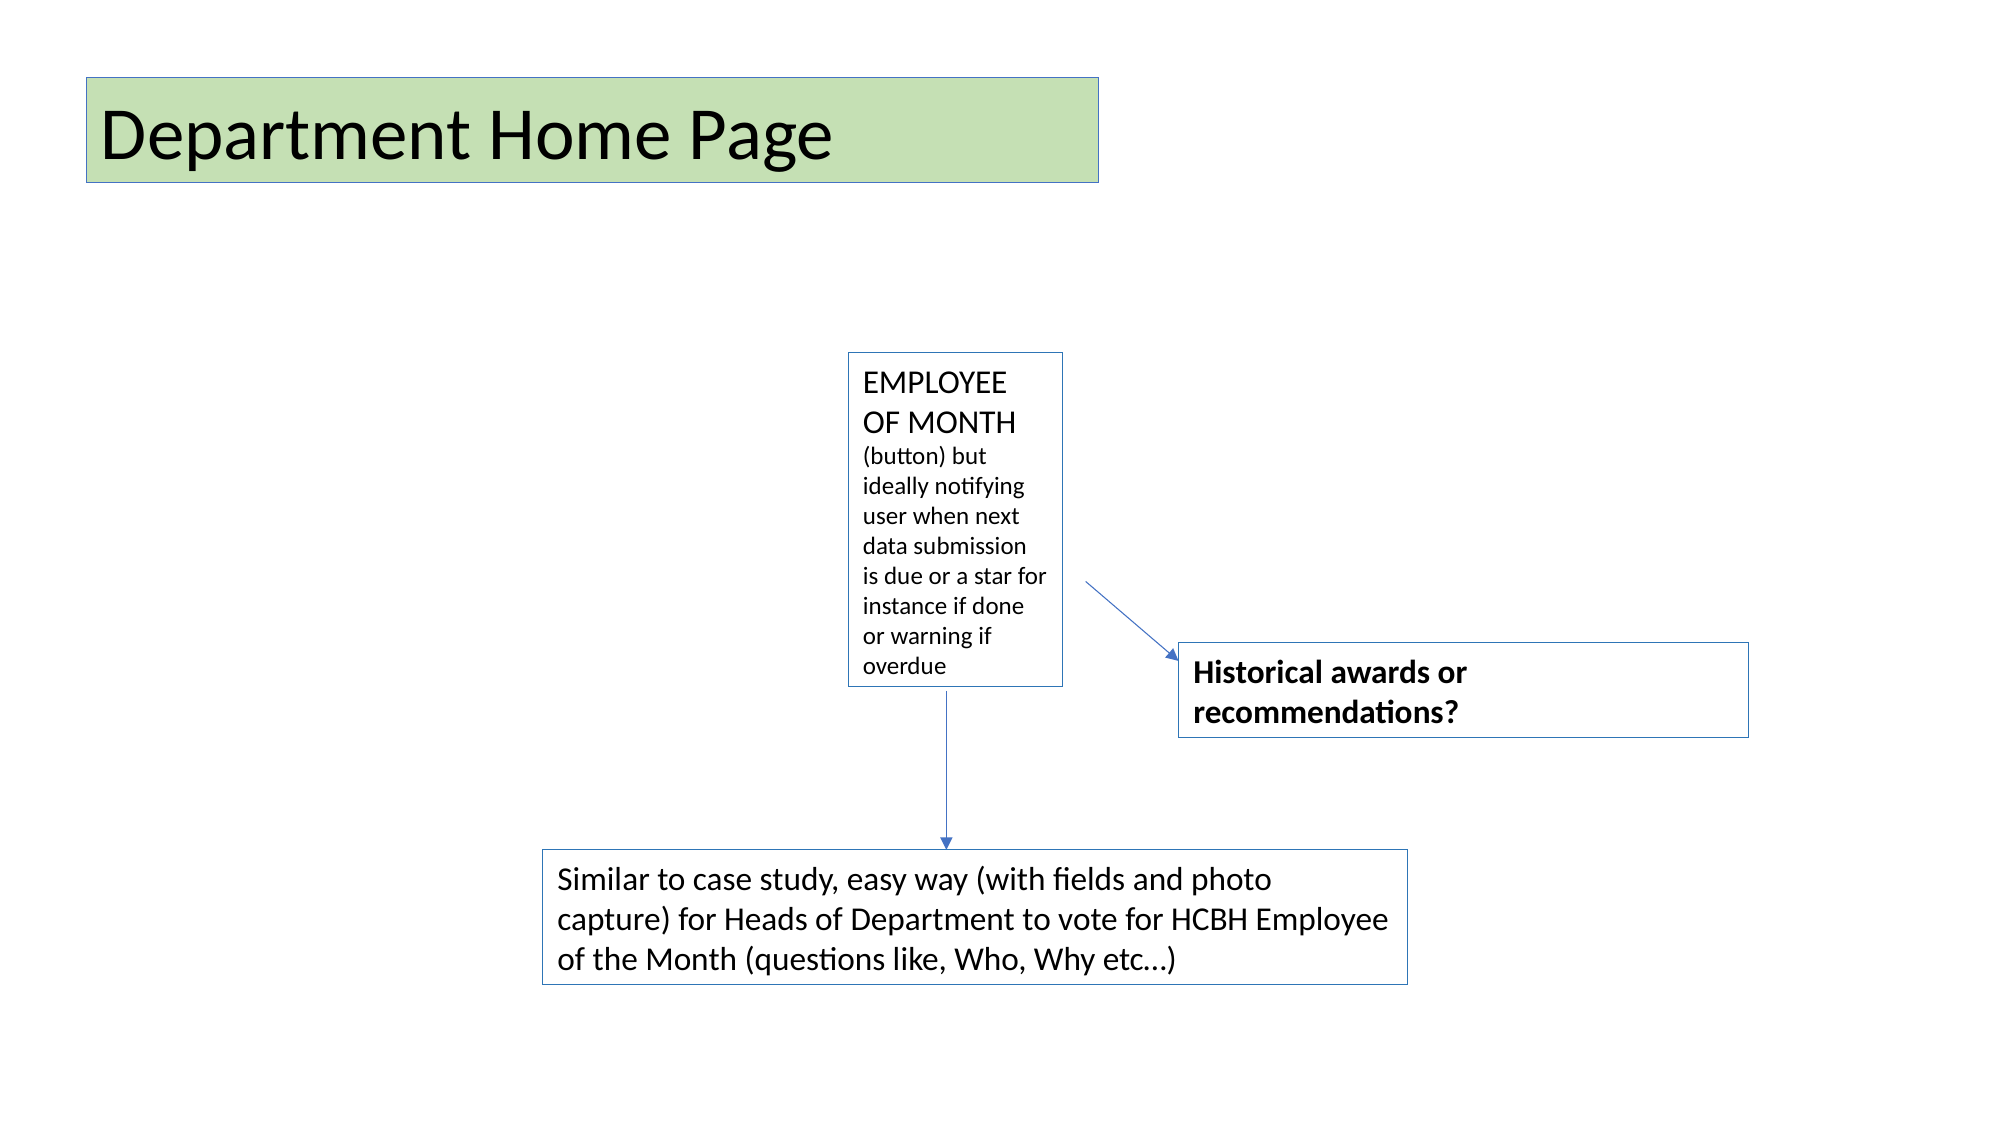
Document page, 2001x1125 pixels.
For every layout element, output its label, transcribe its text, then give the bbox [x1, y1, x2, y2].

text_box EMPLOYEE OF MONTH (button) but ideally notifying user when next data submission is due or a star for instance if done or warning if overdue [848, 352, 1063, 687]
text_box Similar to case study, easy way (with fields and photo capture) for Heads of Department to vote for HCBH Employee of the Month (questions like, Who, Why etc…) [542, 849, 1408, 985]
text_box Department Home Page [86, 77, 1099, 183]
text_box Historical awards or recommendations? [1178, 642, 1749, 738]
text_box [1085, 581, 1179, 661]
